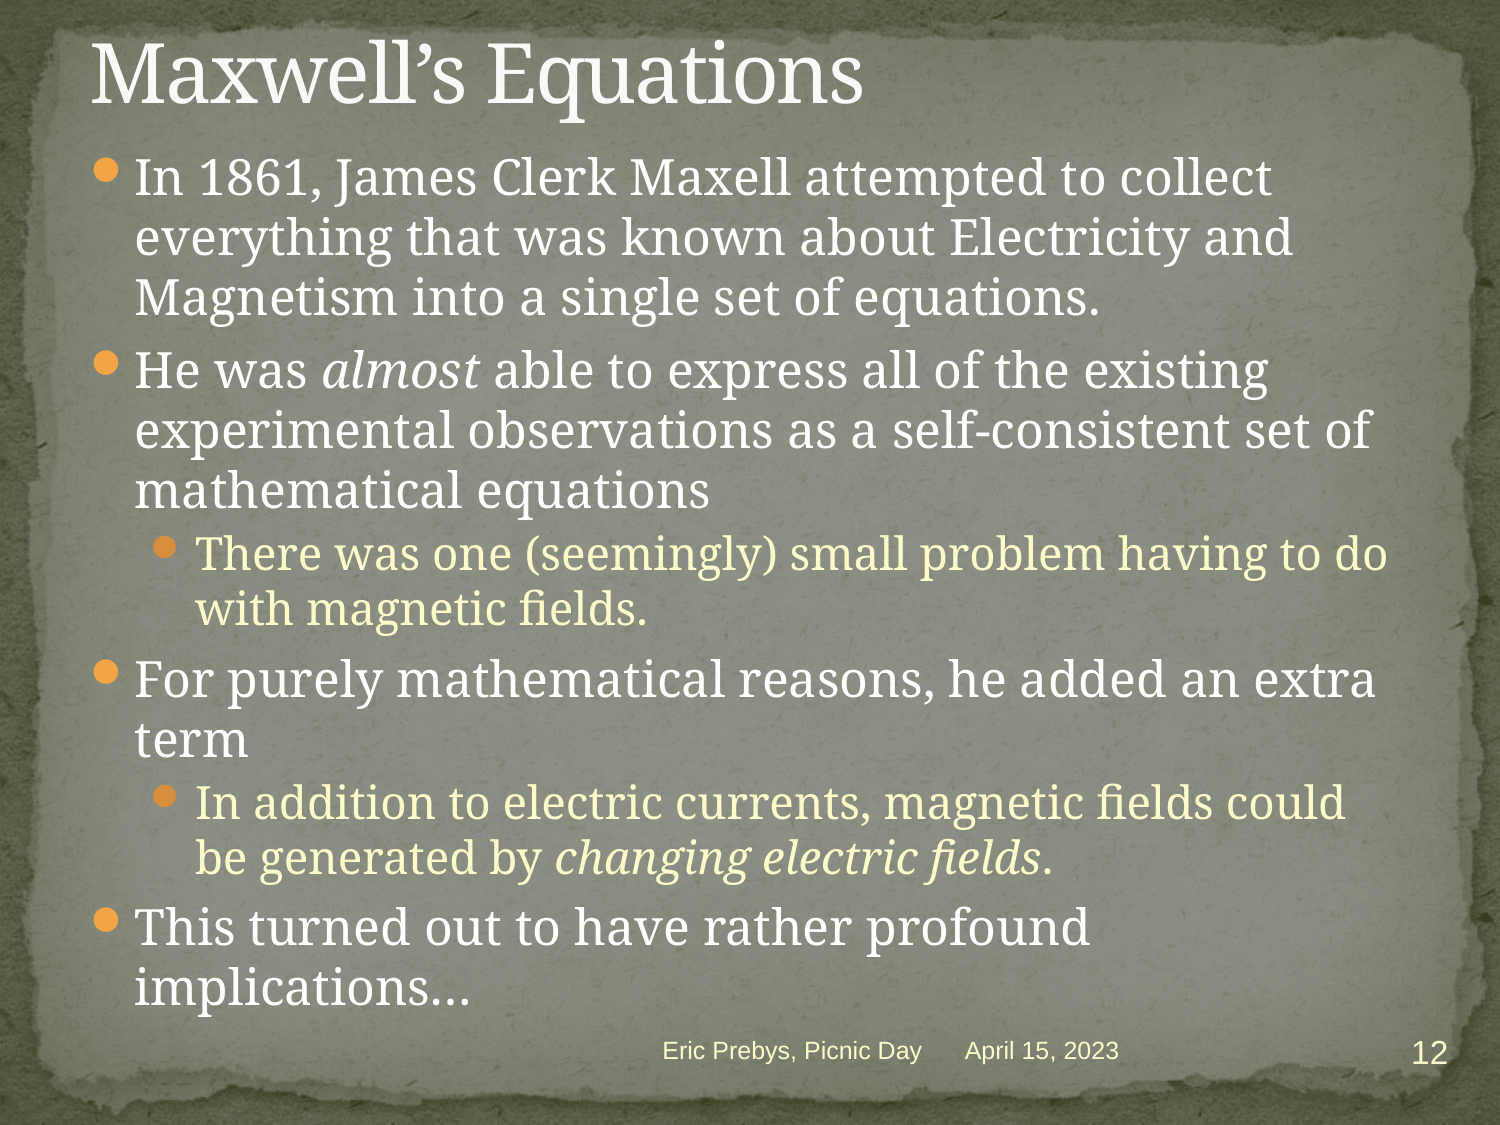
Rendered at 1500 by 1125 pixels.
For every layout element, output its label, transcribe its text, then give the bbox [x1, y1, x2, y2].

footer Eric Prebys, Picnic Day [350, 1017, 938, 1081]
title Maxwell’s Equations [74, 24, 1425, 128]
list In 1861, James Clerk Maxell attempted to collect everything that was known about Electricity and Magnetism into a single set of equations. He was almost able to express all of the existing experimental observations as a self-consistent set of mathematical equations There was one (seemingly) small problem having to do with magnetic fields. For purely mathematical reasons, he added an extra term In addition to electric currents, magnetic fields could be generated by changing electric fields. This turned out to have rather profound implications… [74, 137, 1426, 1001]
slide_number 12 [1379, 1014, 1480, 1089]
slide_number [950, 1017, 1375, 1081]
